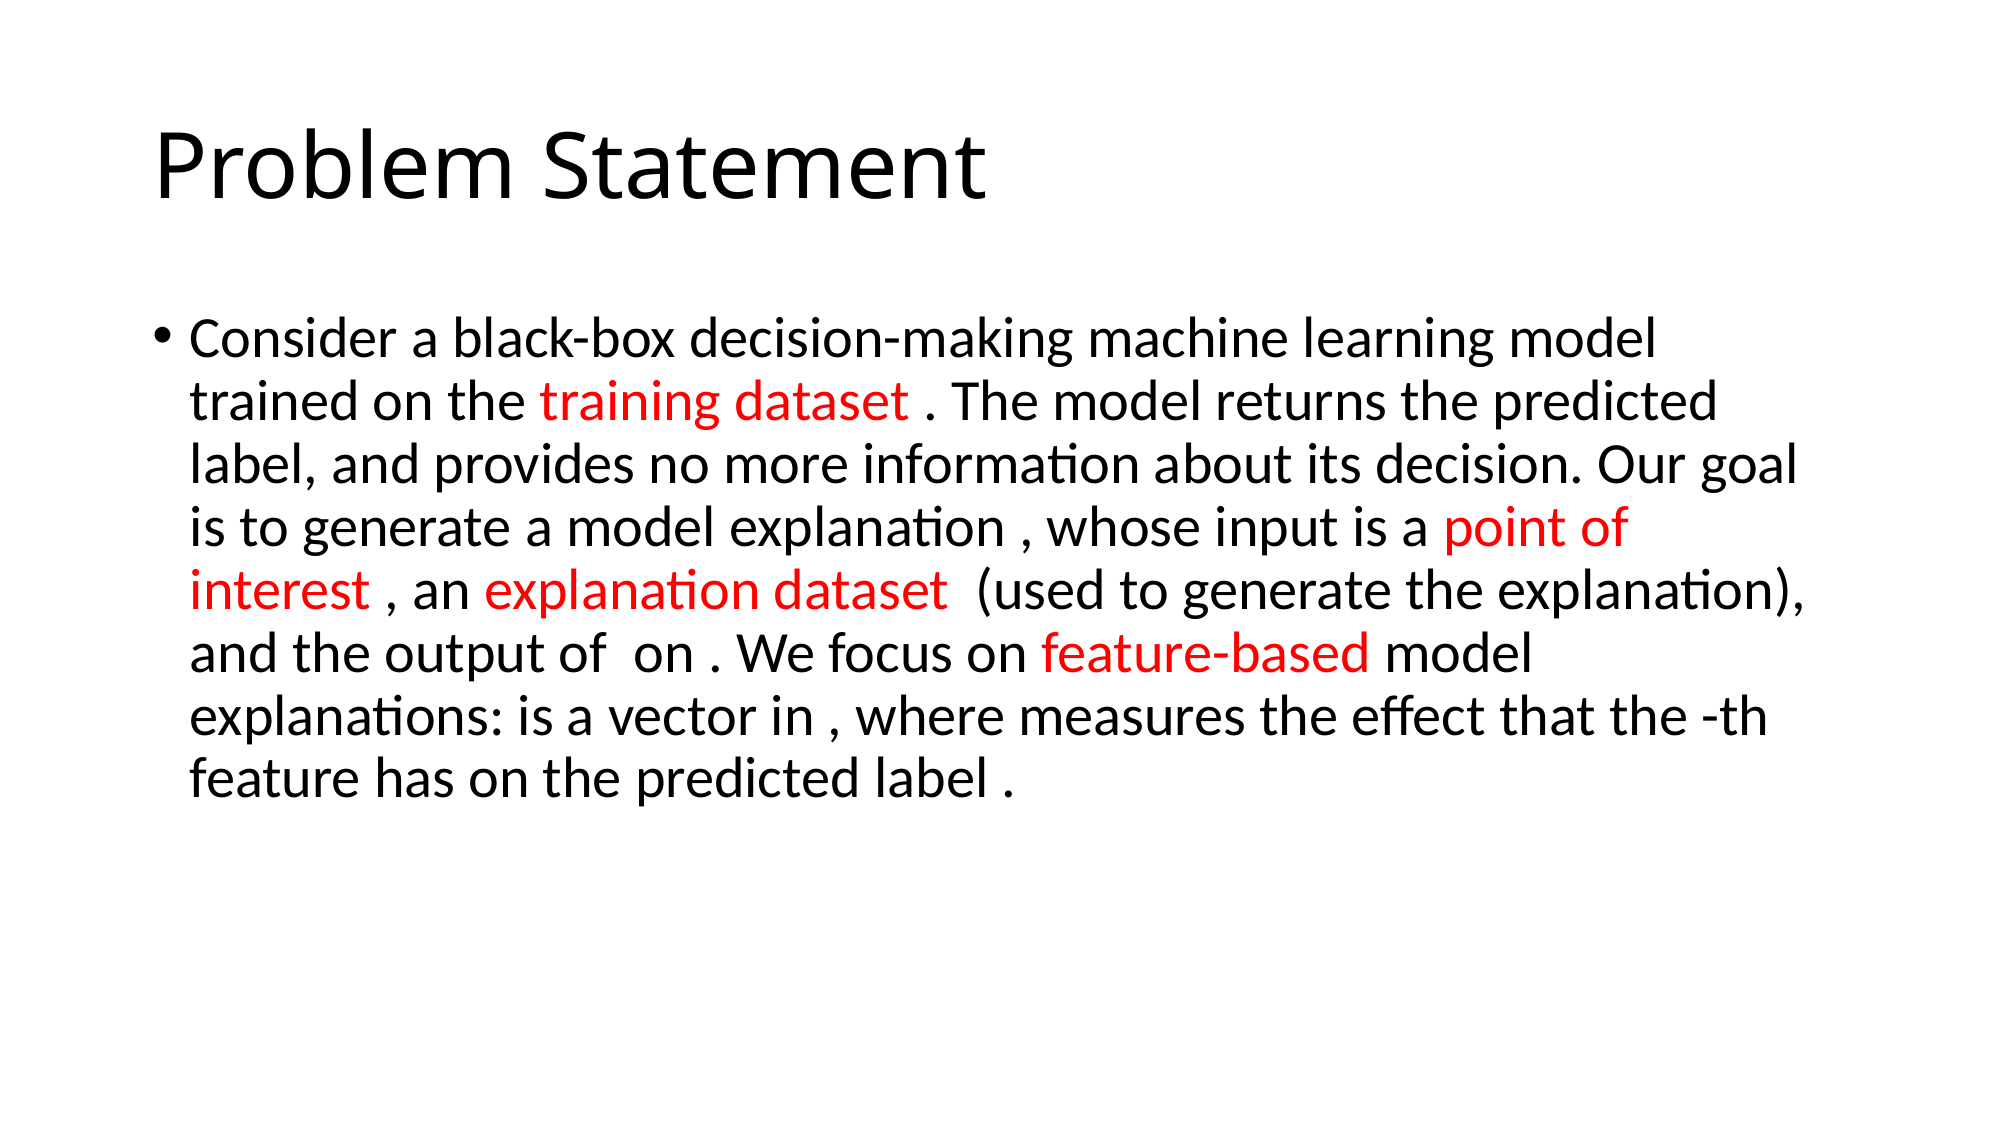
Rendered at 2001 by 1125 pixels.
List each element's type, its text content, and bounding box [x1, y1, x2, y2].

title Problem Statement [137, 59, 1863, 278]
